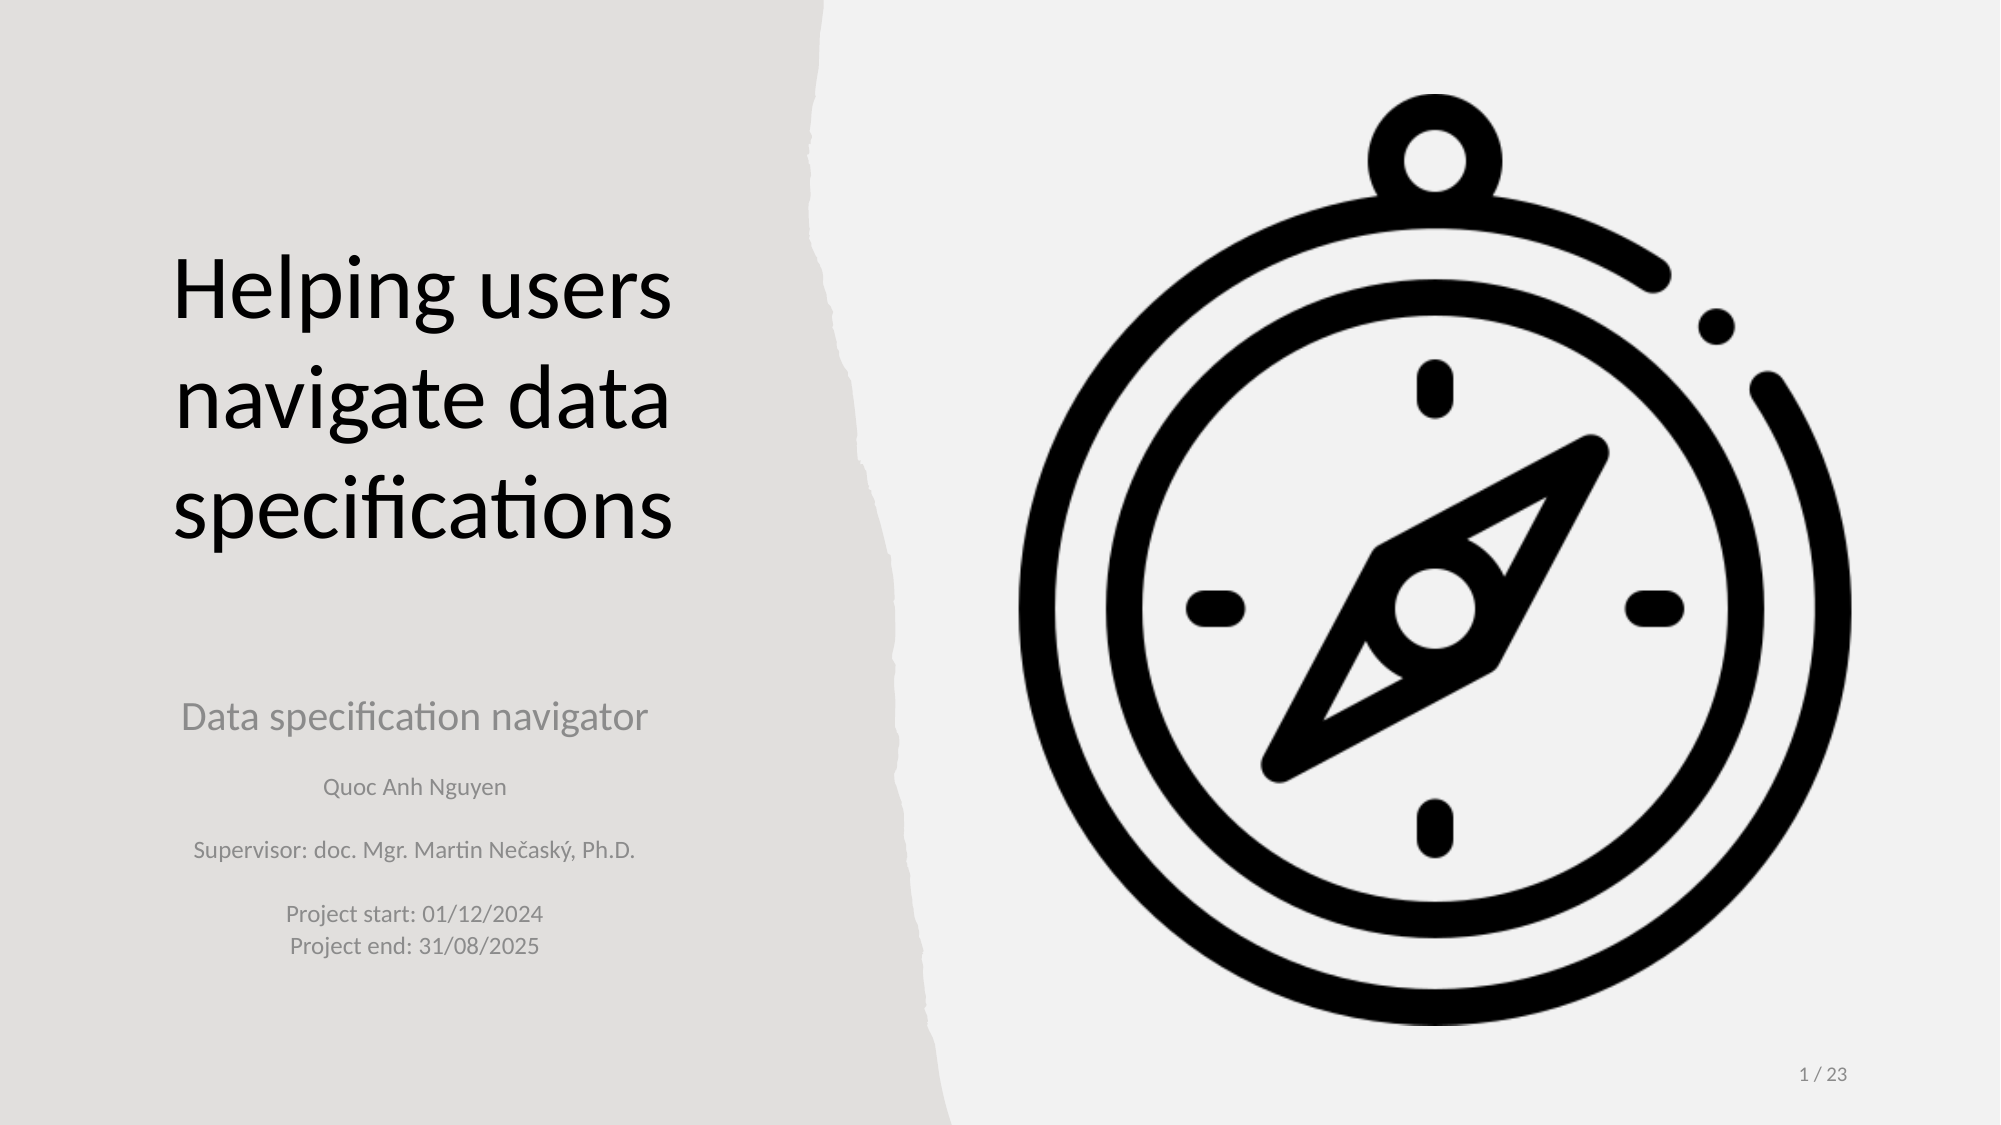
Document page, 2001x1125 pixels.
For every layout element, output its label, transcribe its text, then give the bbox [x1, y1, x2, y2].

picture [969, 94, 1901, 1026]
title Helping users navigate data specifications [126, 162, 721, 622]
text_box [0, 0, 954, 1125]
subtitle Data specification navigator Quoc Anh Nguyen Supervisor: doc. Mgr. Martin Nečaský, Ph.D. Project start: 01/12/2024 Project end: 31/08/2025 [126, 686, 704, 993]
slide_number 1 / 23 [1412, 1042, 1863, 1103]
text_box [810, 0, 2000, 1125]
